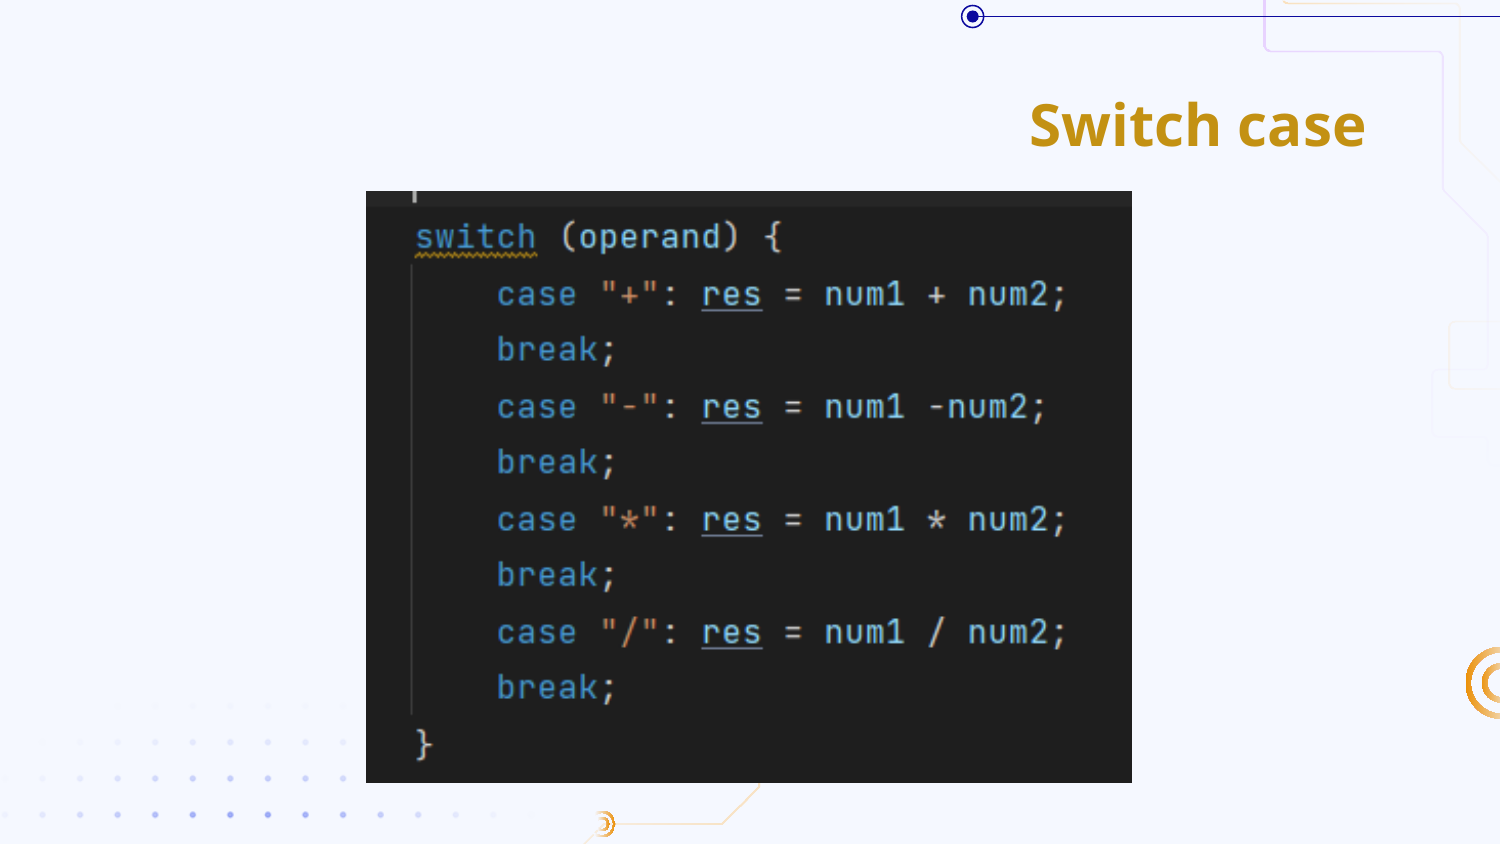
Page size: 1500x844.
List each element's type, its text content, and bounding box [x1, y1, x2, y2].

title Switch case [118, 72, 1382, 167]
picture [0, 191, 1133, 844]
